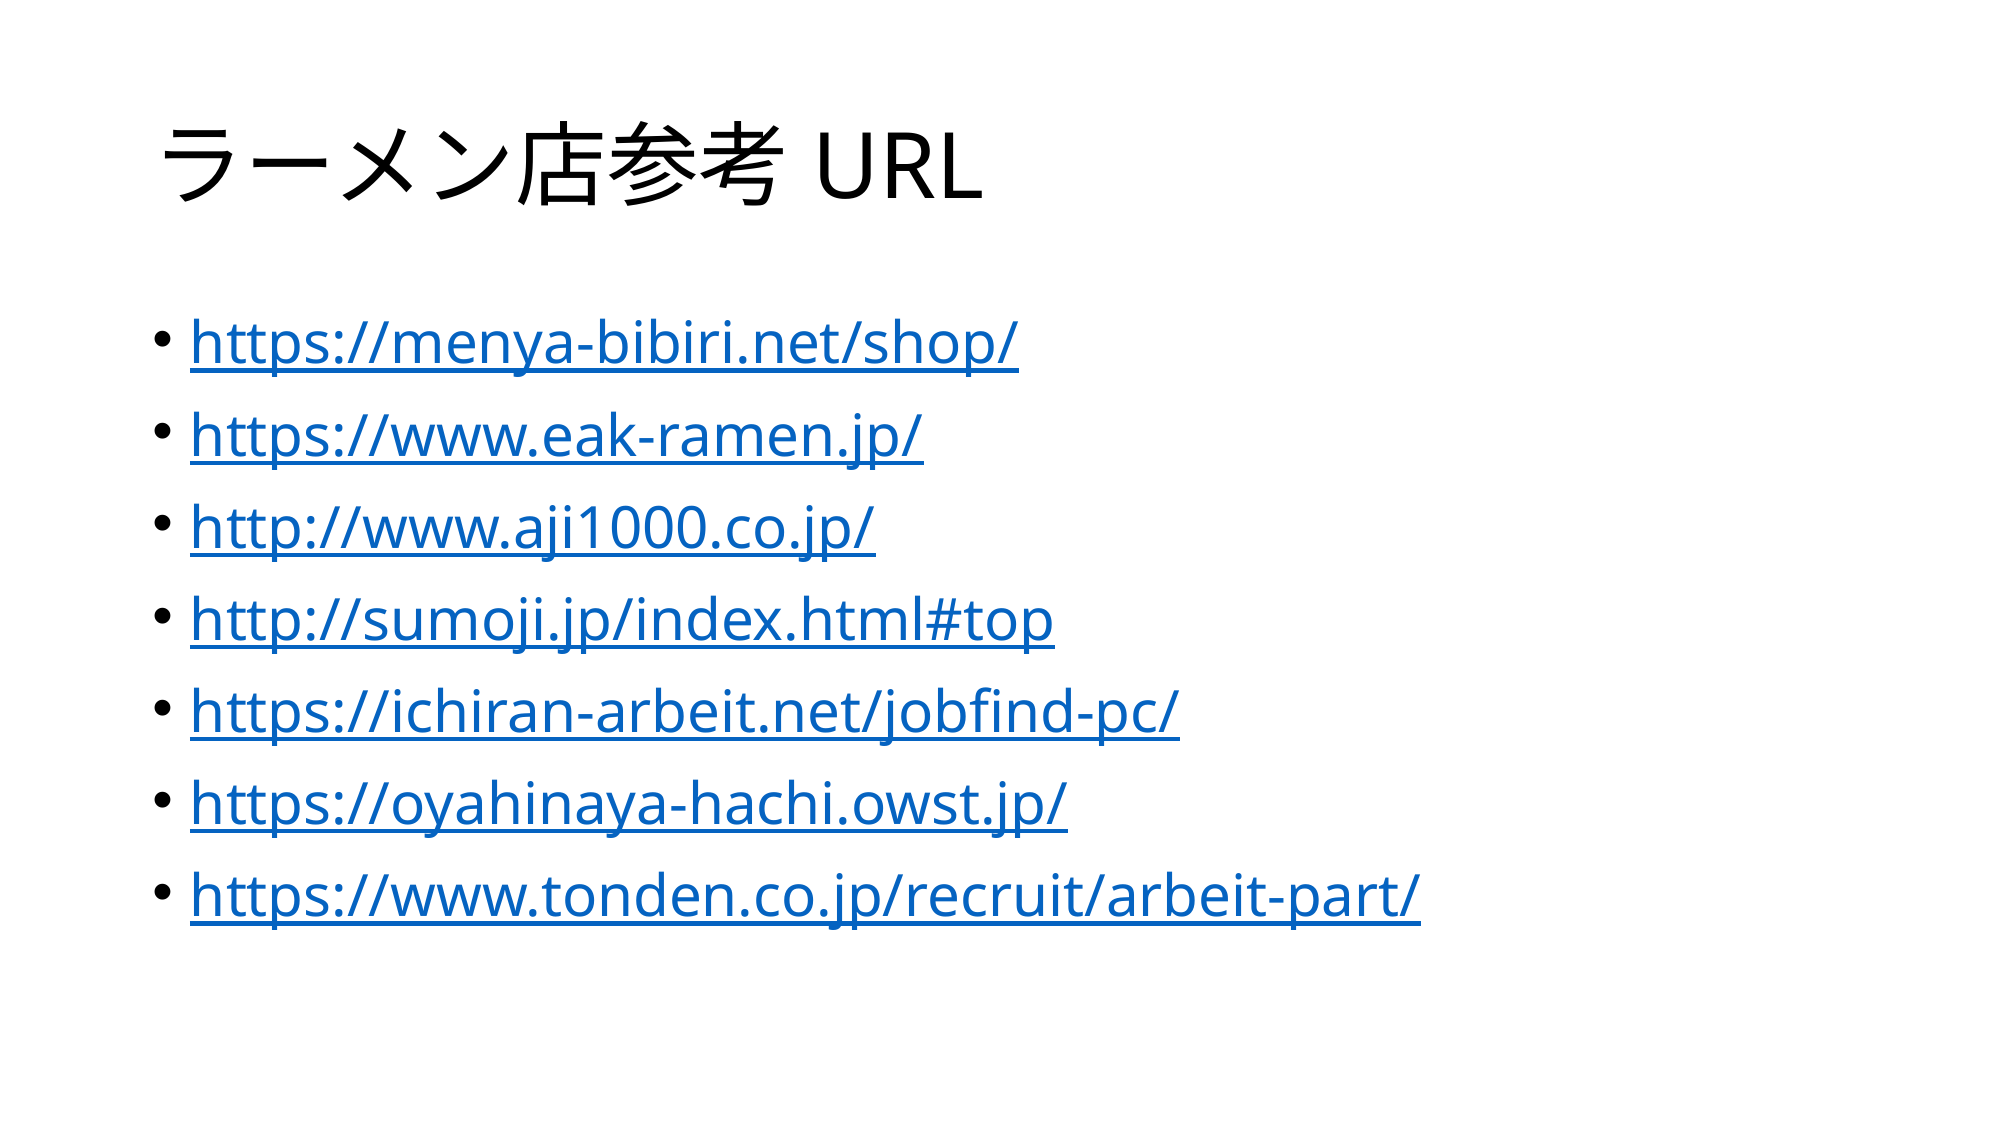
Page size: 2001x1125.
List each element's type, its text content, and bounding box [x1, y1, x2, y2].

title ラーメン店参考URL [137, 59, 1863, 278]
list https://menya-bibiri.net/shop/ https://www.eak-ramen.jp/ http://www.aji1000.co.jp/ http://sumoji.jp/index.html#top https://ichiran-arbeit.net/jobfind-pc/ https://oyahinaya-hachi.owst.jp/ https://www.tonden.co.jp/recruit/arbeit-part/ [137, 299, 1863, 1014]
